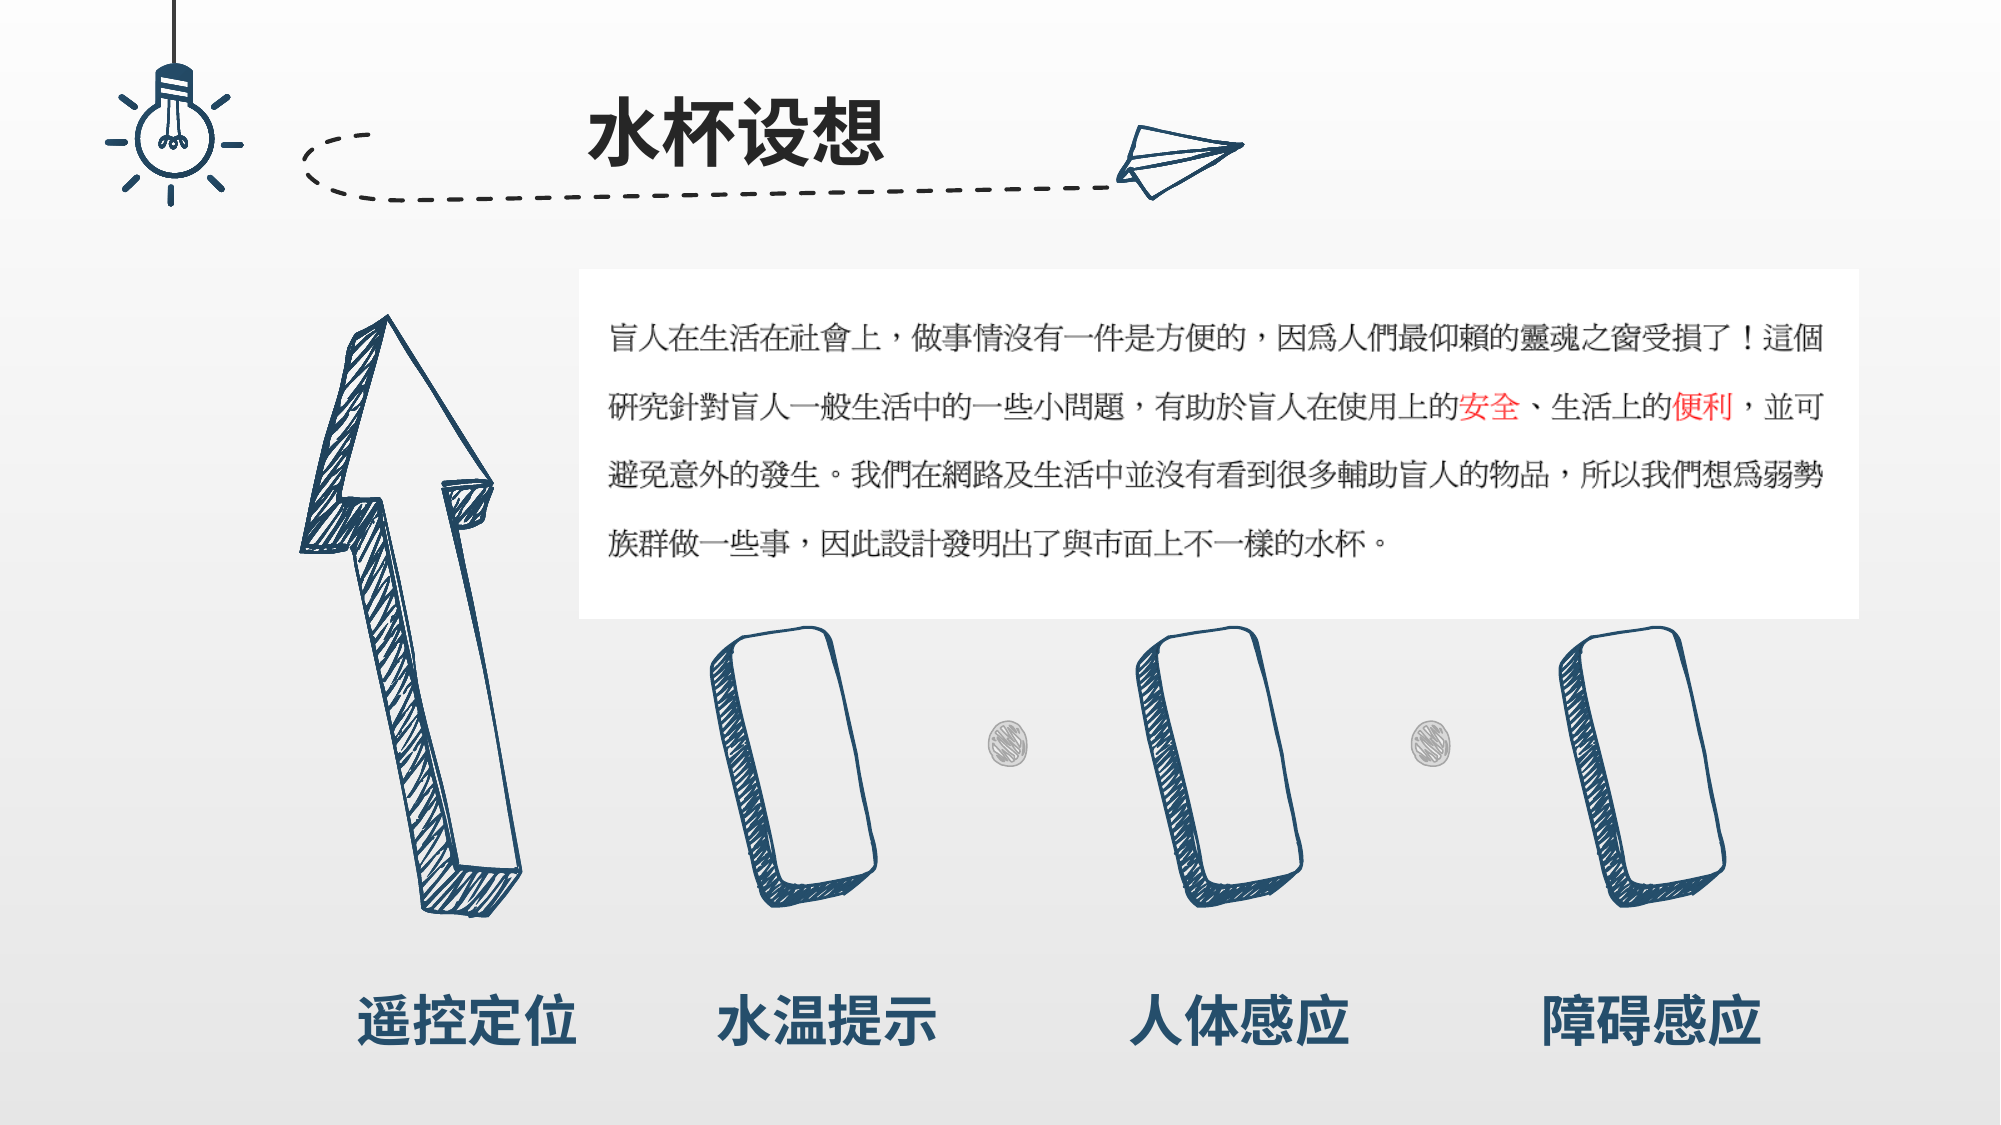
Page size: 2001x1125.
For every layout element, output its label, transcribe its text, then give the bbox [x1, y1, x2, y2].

text_box [1136, 626, 1303, 907]
text_box 水温提示 [701, 978, 954, 1060]
picture [579, 269, 1859, 619]
text_box 障碍感应 [1526, 978, 1779, 1060]
text_box [1116, 125, 1245, 201]
text_box 水杯设想 [341, 78, 1132, 184]
text_box 人体感应 [1114, 978, 1366, 1060]
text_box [104, 0, 244, 207]
text_box 遥控定位 [341, 978, 594, 1060]
text_box [710, 626, 877, 907]
text_box [1559, 626, 1726, 907]
text_box [299, 314, 523, 919]
text_box [1411, 721, 1450, 767]
text_box [302, 133, 1116, 202]
text_box [988, 721, 1027, 767]
